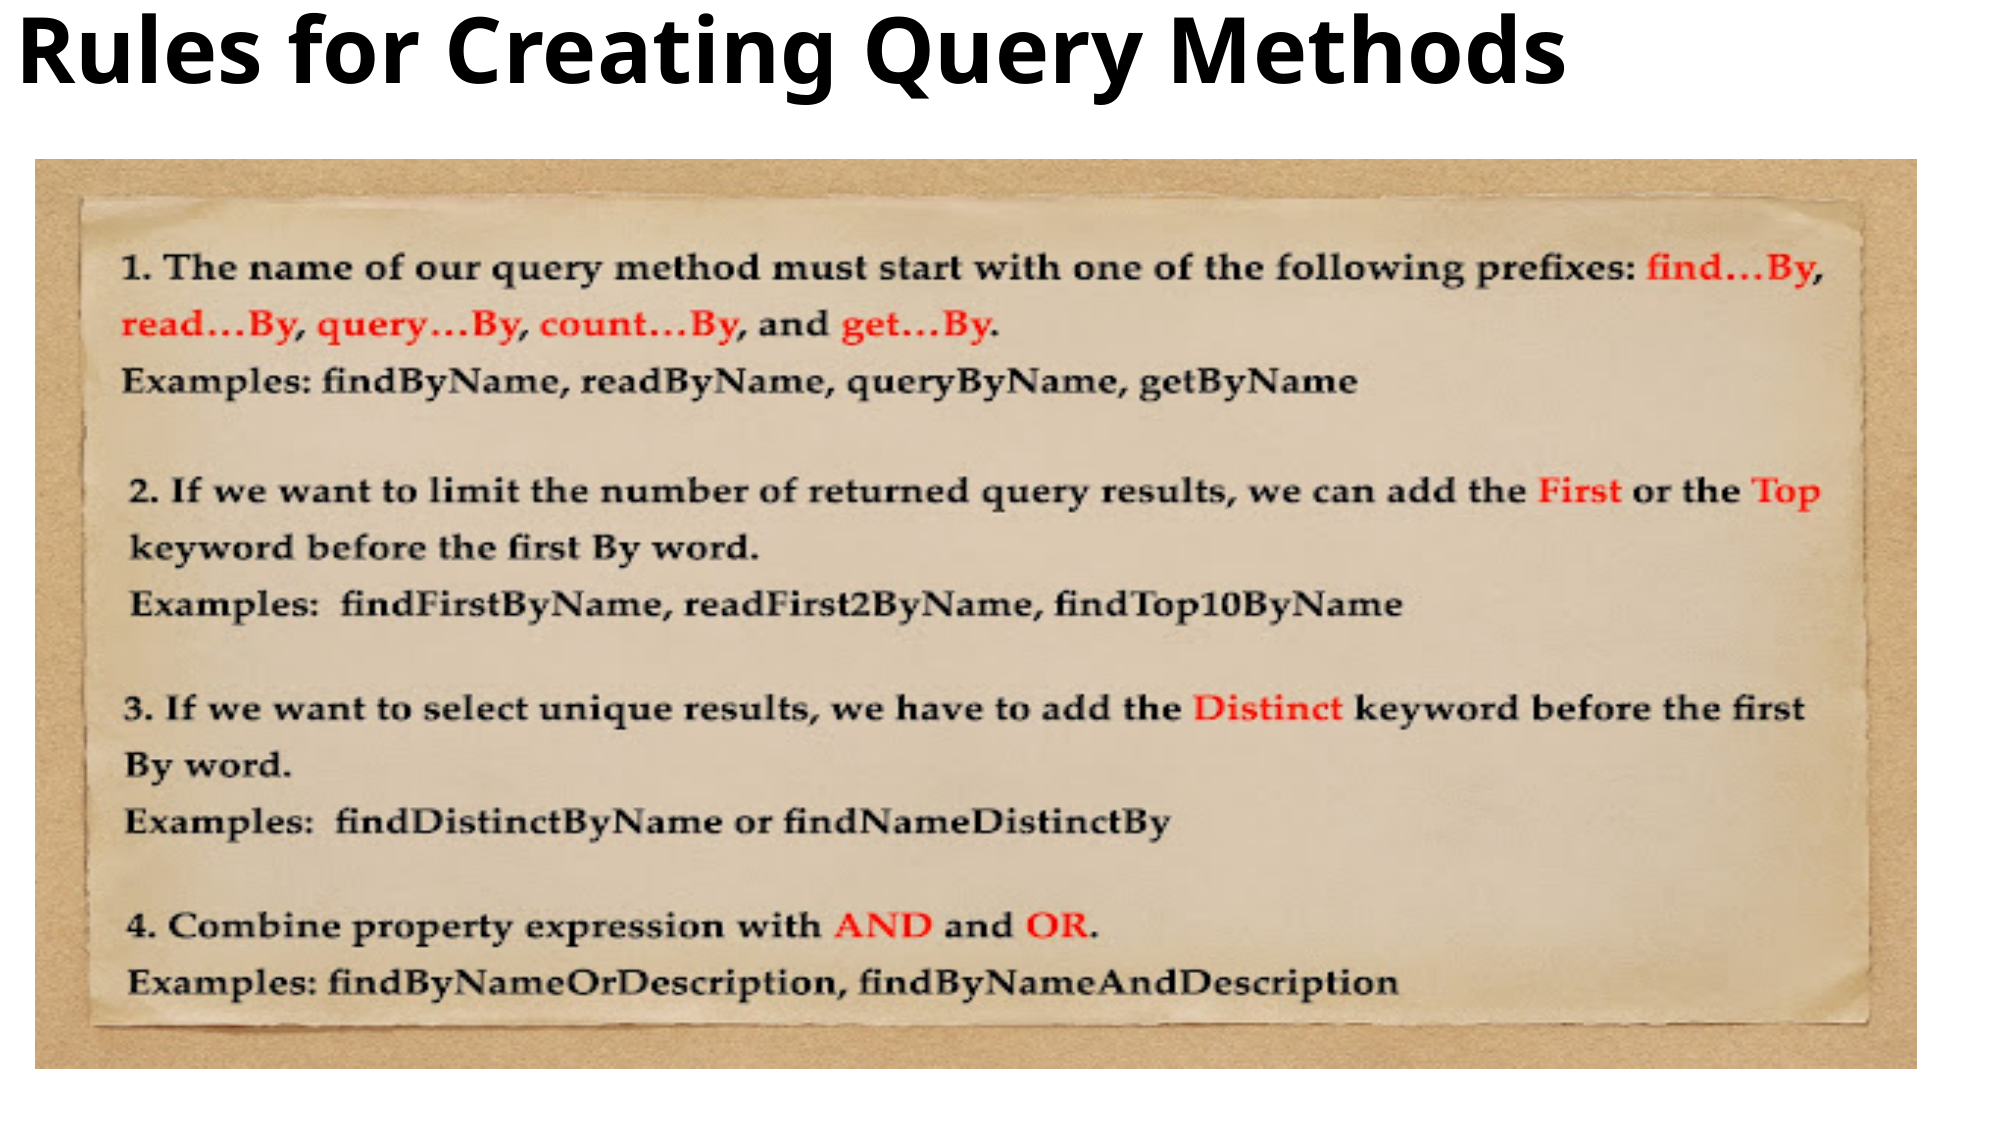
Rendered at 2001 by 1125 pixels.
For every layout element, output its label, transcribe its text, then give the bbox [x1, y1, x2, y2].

title Rules for Creating Query Methods [0, 0, 1725, 218]
picture [35, 159, 1917, 1069]
